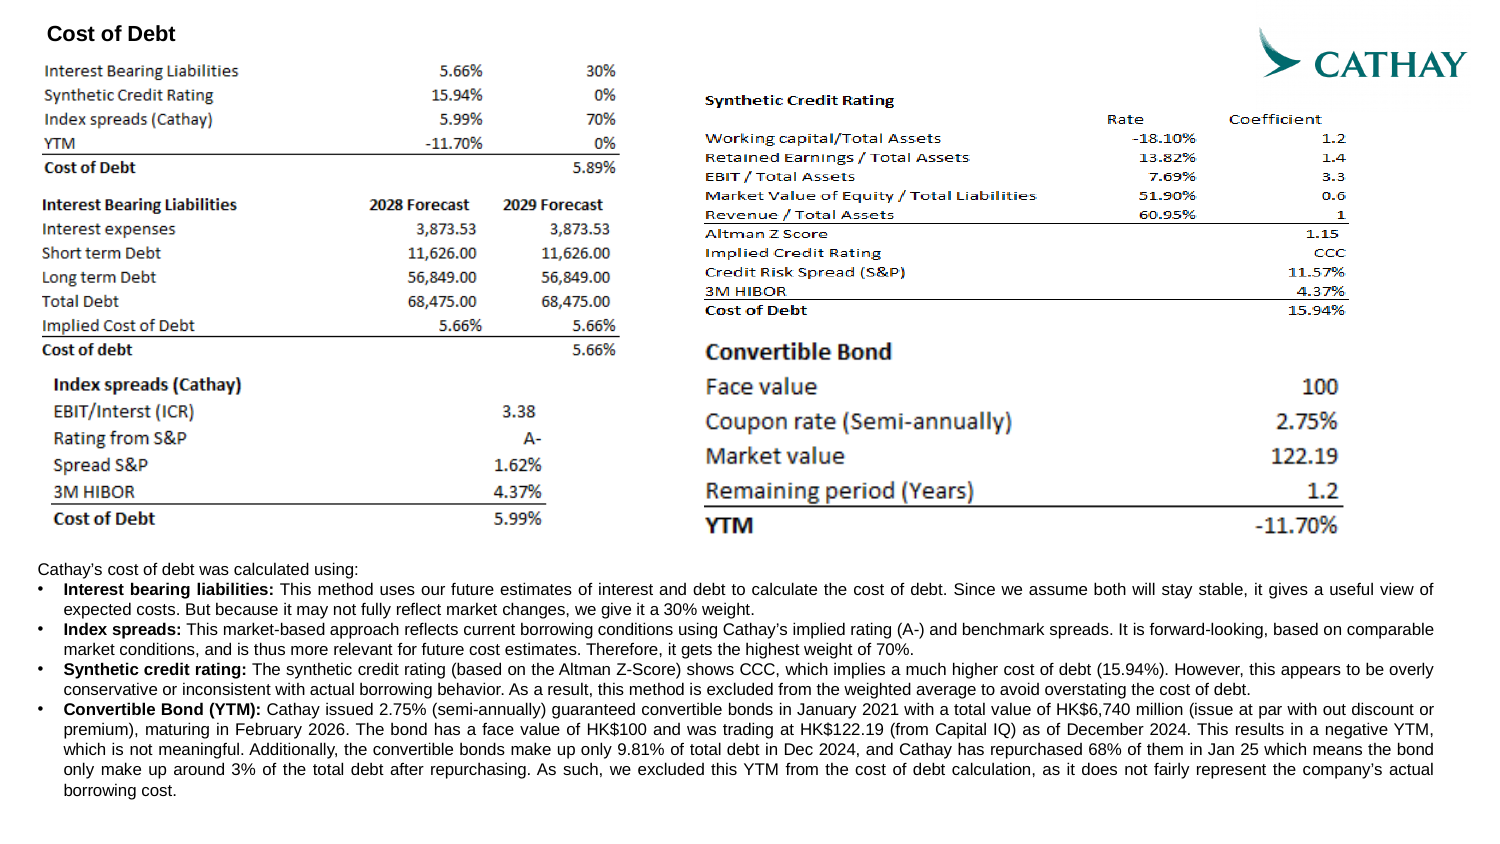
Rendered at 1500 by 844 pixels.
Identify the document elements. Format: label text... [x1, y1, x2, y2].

picture [41, 197, 621, 359]
picture [704, 0, 1471, 317]
title Cost of Debt [31, 4, 398, 50]
picture [50, 376, 553, 533]
text_box Cathay’s cost of debt was calculated using: Interest bearing liabilities: This method uses our future estimates of interest and debt to calculate the cost of debt. Since we assume both will stay stable, it gives a useful view of expected costs. But because it may not fully reflect market changes, we give it a 30% weight. Index spreads: This market-based approach reflects current borrowing conditions using Cathay’s implied rating (A-) and benchmark spreads. It is forward-looking, based on comparable market conditions, and is thus more relevant for future cost estimates. Therefore, it gets the highest weight of 70%. Synthetic credit rating: The synthetic credit rating (based on the Altman Z-Score) shows CCC, which implies a much higher cost of debt (15.94%). However, this appears to be overly conservative or inconsistent with actual borrowing behavior. As a result, this method is excluded from the weighted average to avoid overstating the cost of debt. Convertible Bond (YTM): Cathay issued 2.75% (semi-annually) guaranteed convertible bonds in January 2021 with a total value of HK$6,740 million (issue at par with out discount or premium), maturing in February 2026. The bond has a face value of HK$100 and was trading at HK$122.19 (from Capital IQ) as of December 2024. This results in a negative YTM, which is not meaningful. Additionally, the convertible bonds make up only 9.81% of total debt in Dec 2024, and Cathay has repurchased 68% of them in Jan 25 which means the bond only make up around 3% of the total debt after repurchasing. As such, we excluded this YTM from the cost of debt calculation, as it does not fairly represent the company’s actual borrowing cost. [22, 543, 1449, 817]
picture [704, 341, 1350, 544]
picture [41, 62, 621, 178]
